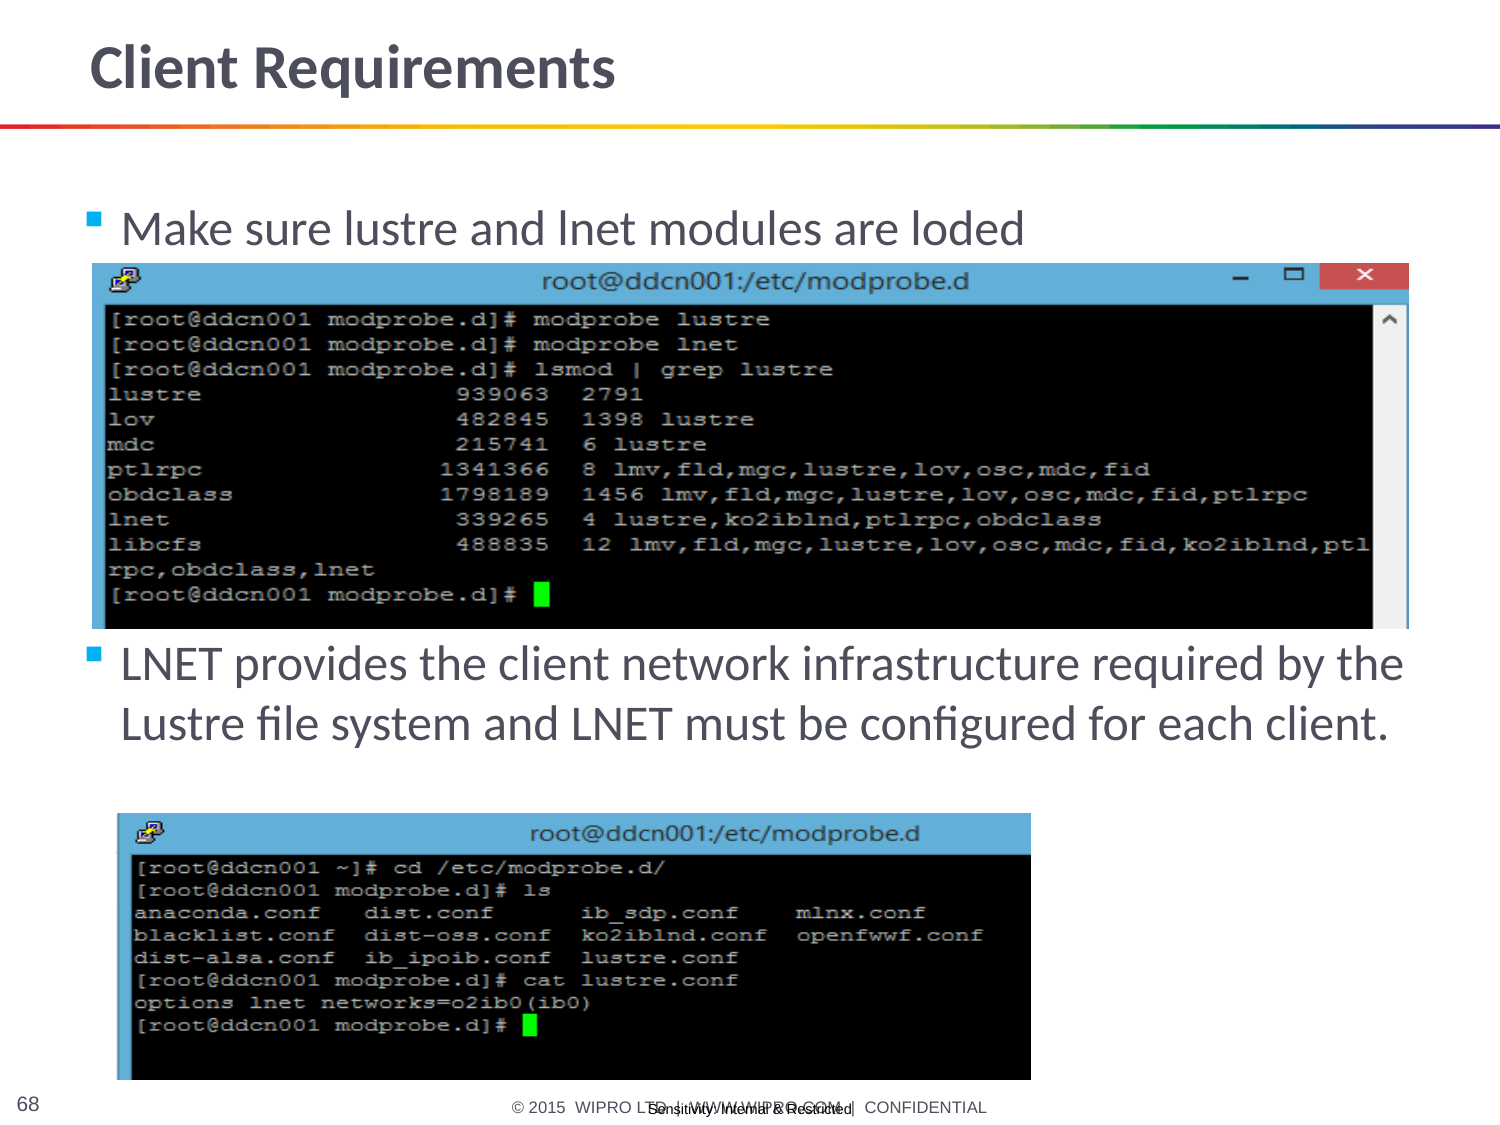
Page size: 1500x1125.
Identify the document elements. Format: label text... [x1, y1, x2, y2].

list Make sure lustre and lnet modules are loded LNET provides the client network infrastructure required by the Lustre file system and LNET must be configured for each client. [75, 187, 1425, 1033]
title Client Requirements [74, 0, 1426, 185]
picture [115, 813, 1032, 1080]
picture [92, 263, 1409, 630]
